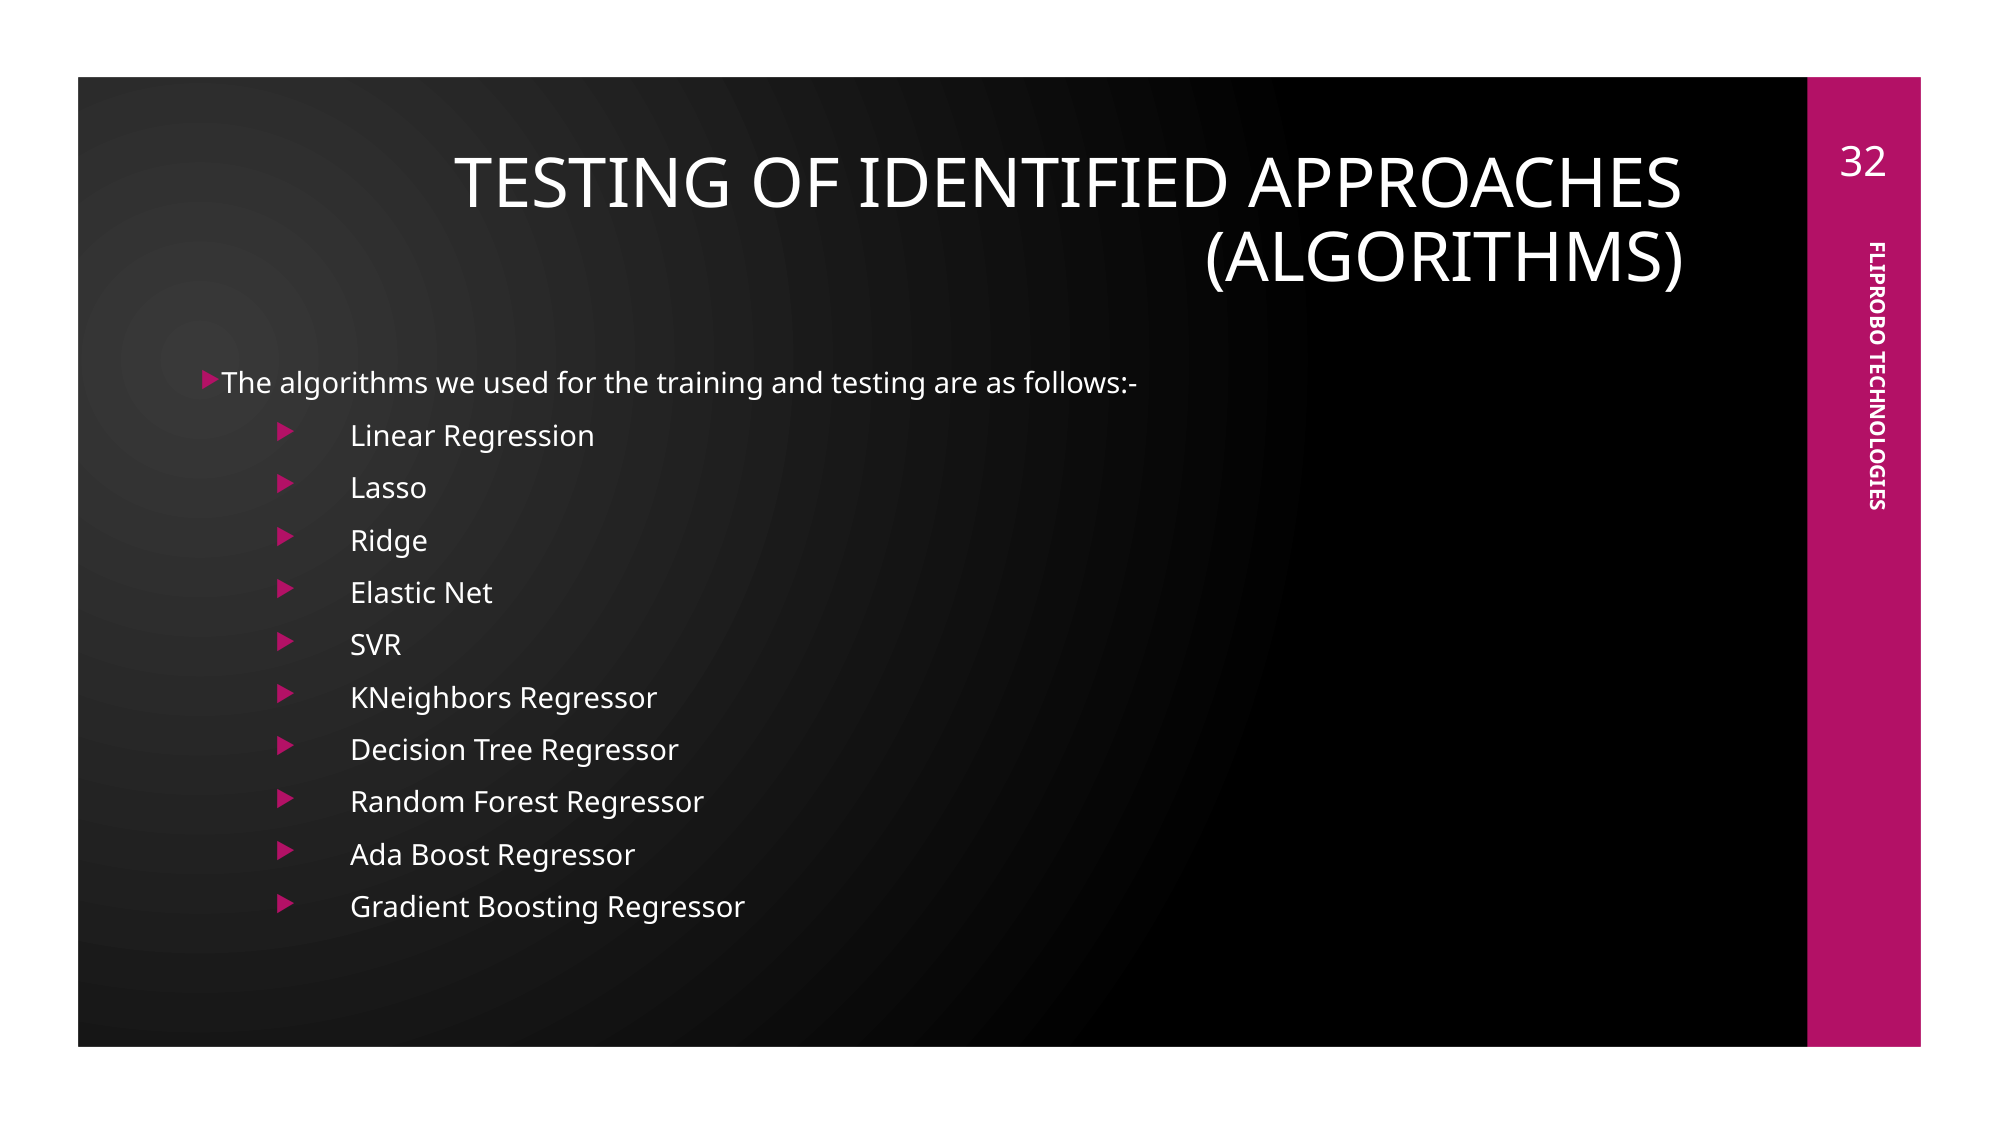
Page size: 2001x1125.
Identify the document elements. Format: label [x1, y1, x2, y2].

text_box [0, 0, 2000, 1125]
